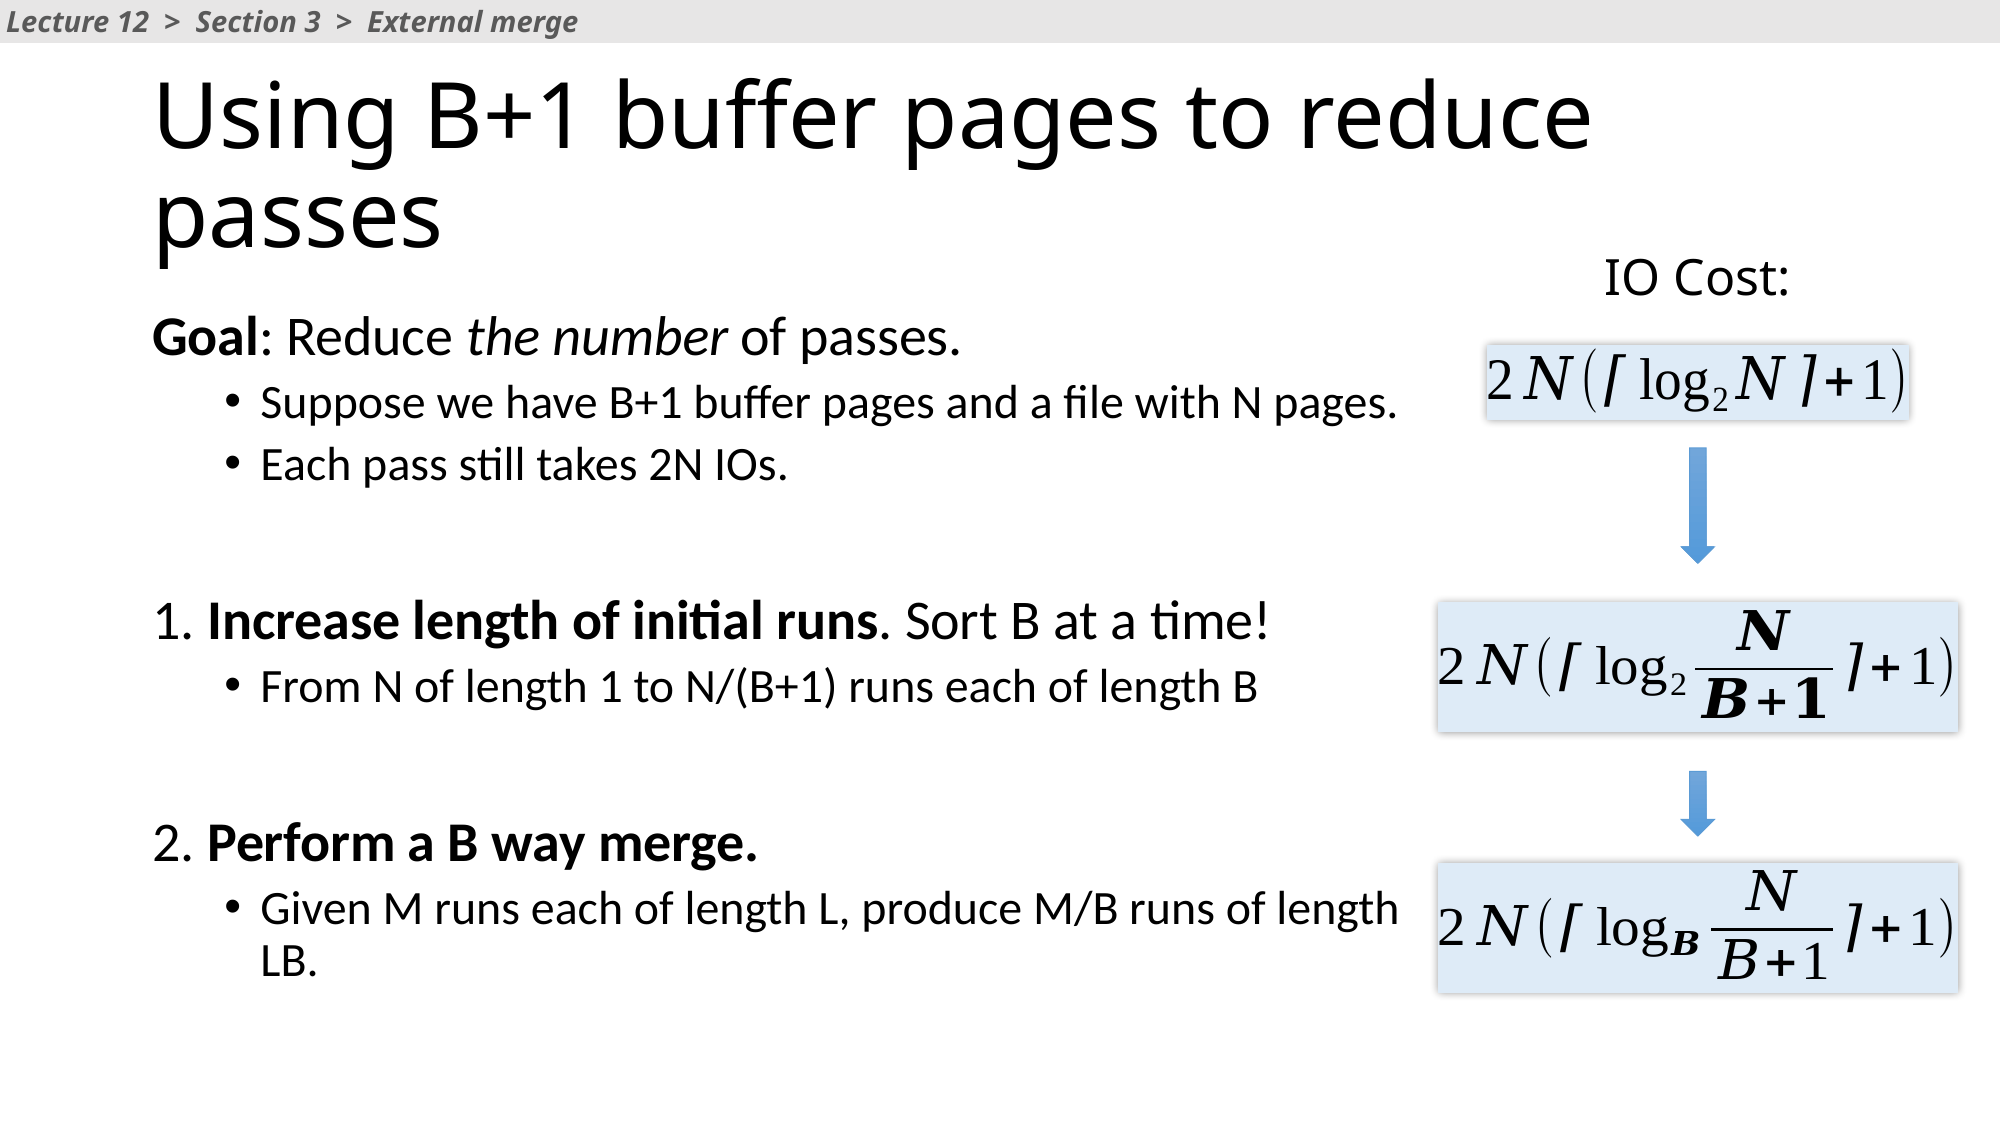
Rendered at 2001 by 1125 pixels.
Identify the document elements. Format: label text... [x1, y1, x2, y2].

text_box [0, 0, 2000, 47]
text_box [1437, 447, 1958, 733]
title Using B+1 buffer pages to reduce passes [137, 59, 1863, 278]
list Goal: Reduce the number of passes. Suppose we have B+1 buffer pages and a file with N pages. Each pass still takes 2N IOs. 1. Increase length of initial runs. Sort B at a time! From N of length 1 to N/(B+1) runs each of length B 2. Perform a B way merge. Given M runs each of length L, produce M/B runs of length LB. [137, 299, 1418, 1034]
text_box IO Cost: [1589, 238, 1806, 313]
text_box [1437, 771, 1958, 993]
